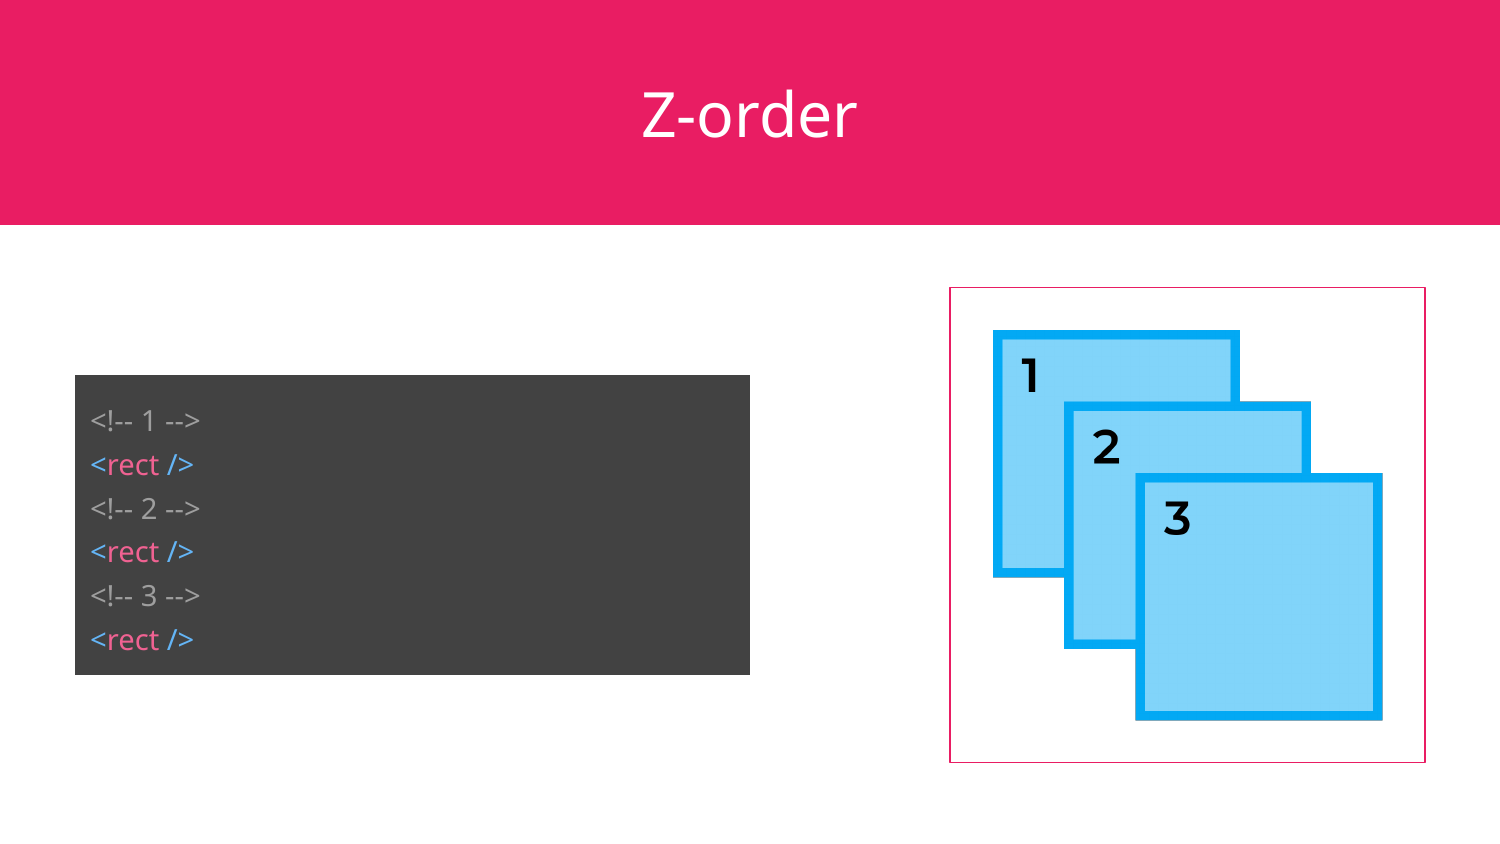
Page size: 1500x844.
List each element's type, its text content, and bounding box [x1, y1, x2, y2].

picture [949, 287, 1426, 763]
list <!-- 1 --> <rect /> <!-- 2 --> <rect /> <!-- 3 --> <rect /> [75, 375, 750, 675]
title Z-order [37, 37, 1463, 188]
